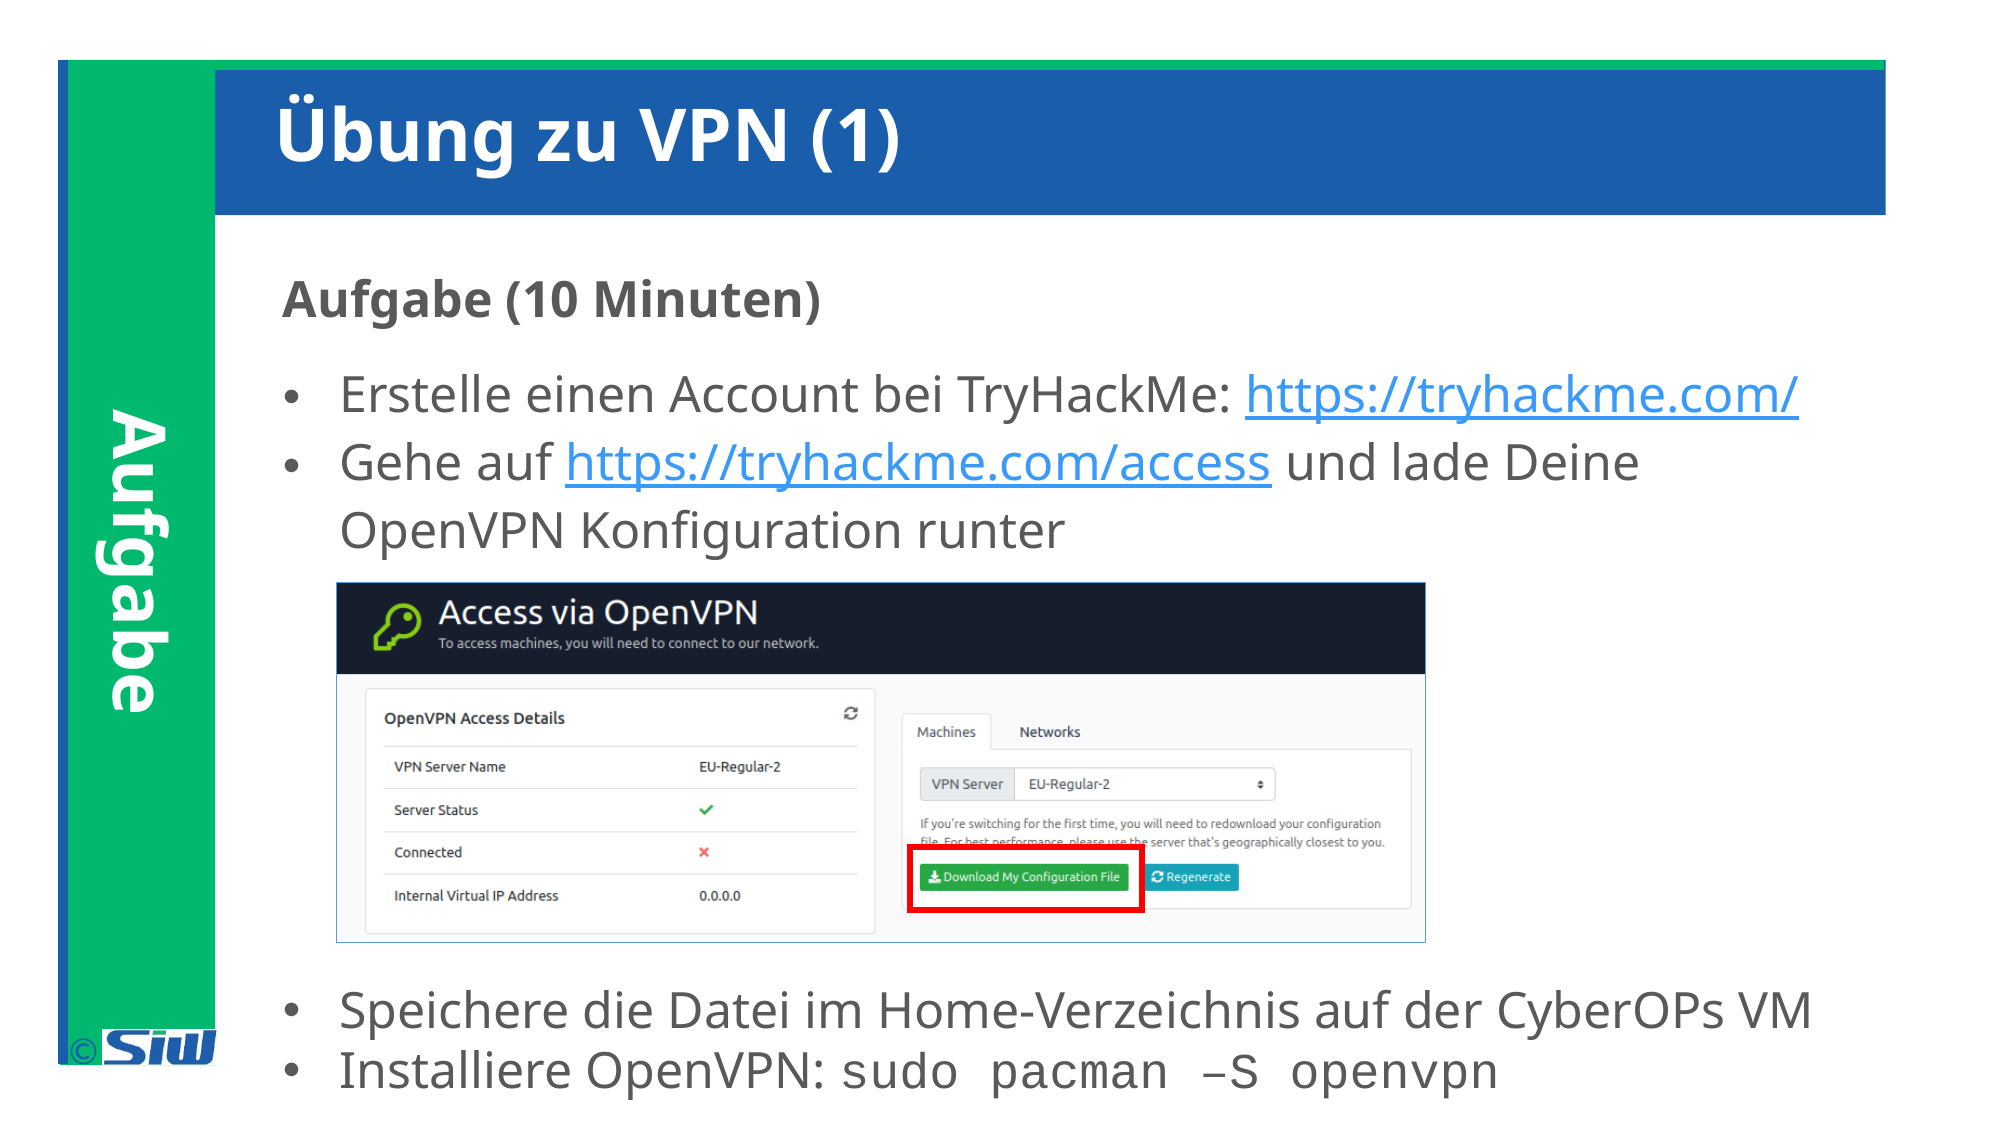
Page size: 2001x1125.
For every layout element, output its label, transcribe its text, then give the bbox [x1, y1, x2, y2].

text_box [52, 1019, 217, 1081]
text_box Aufgabe [68, 59, 216, 1019]
text_box Übung zu VPN (1) [216, 59, 1886, 216]
picture [335, 582, 1426, 943]
text_box Aufgabe (10 Minuten) Erstelle einen Account bei TryHackMe: https://tryhackme.com/ Gehe auf https://tryhackme.com/access und lade Deine OpenVPN Konfiguration runter Speichere die Datei im Home-Verzeichnis auf der CyberOPs VM Installiere OpenVPN: sudo pacman –S openvpn [268, 260, 1883, 1107]
